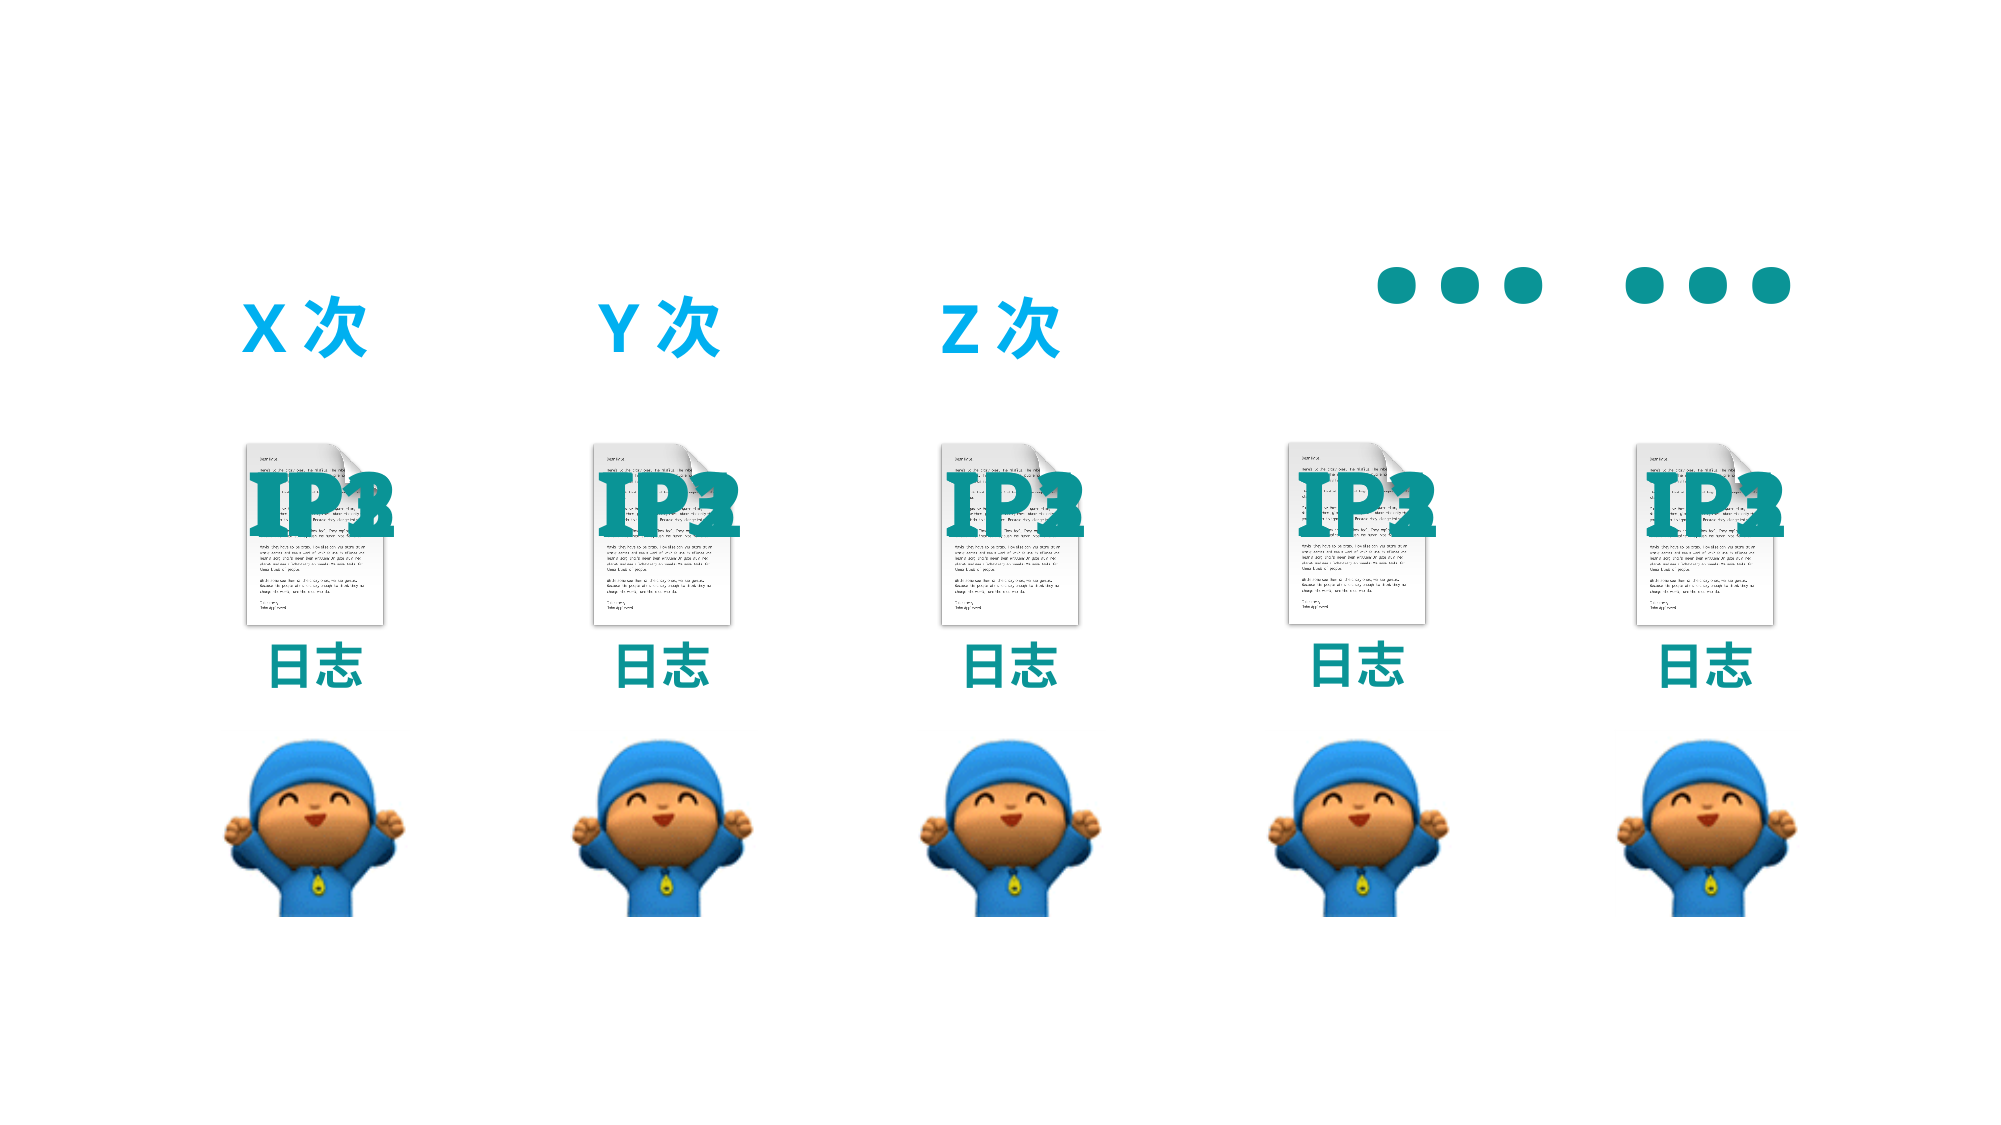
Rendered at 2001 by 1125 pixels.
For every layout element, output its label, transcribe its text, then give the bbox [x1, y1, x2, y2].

text_box … … [1350, 71, 1819, 353]
picture [1613, 729, 1802, 917]
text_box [564, 440, 760, 704]
text_box Y次 [583, 278, 738, 373]
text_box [1259, 440, 1455, 703]
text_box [912, 440, 1107, 704]
text_box X次 [227, 278, 385, 374]
picture [569, 729, 758, 917]
picture [1265, 729, 1454, 917]
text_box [216, 440, 412, 704]
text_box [1607, 440, 1802, 704]
picture [917, 729, 1106, 917]
text_box Z次 [926, 279, 1078, 375]
picture [221, 729, 410, 917]
